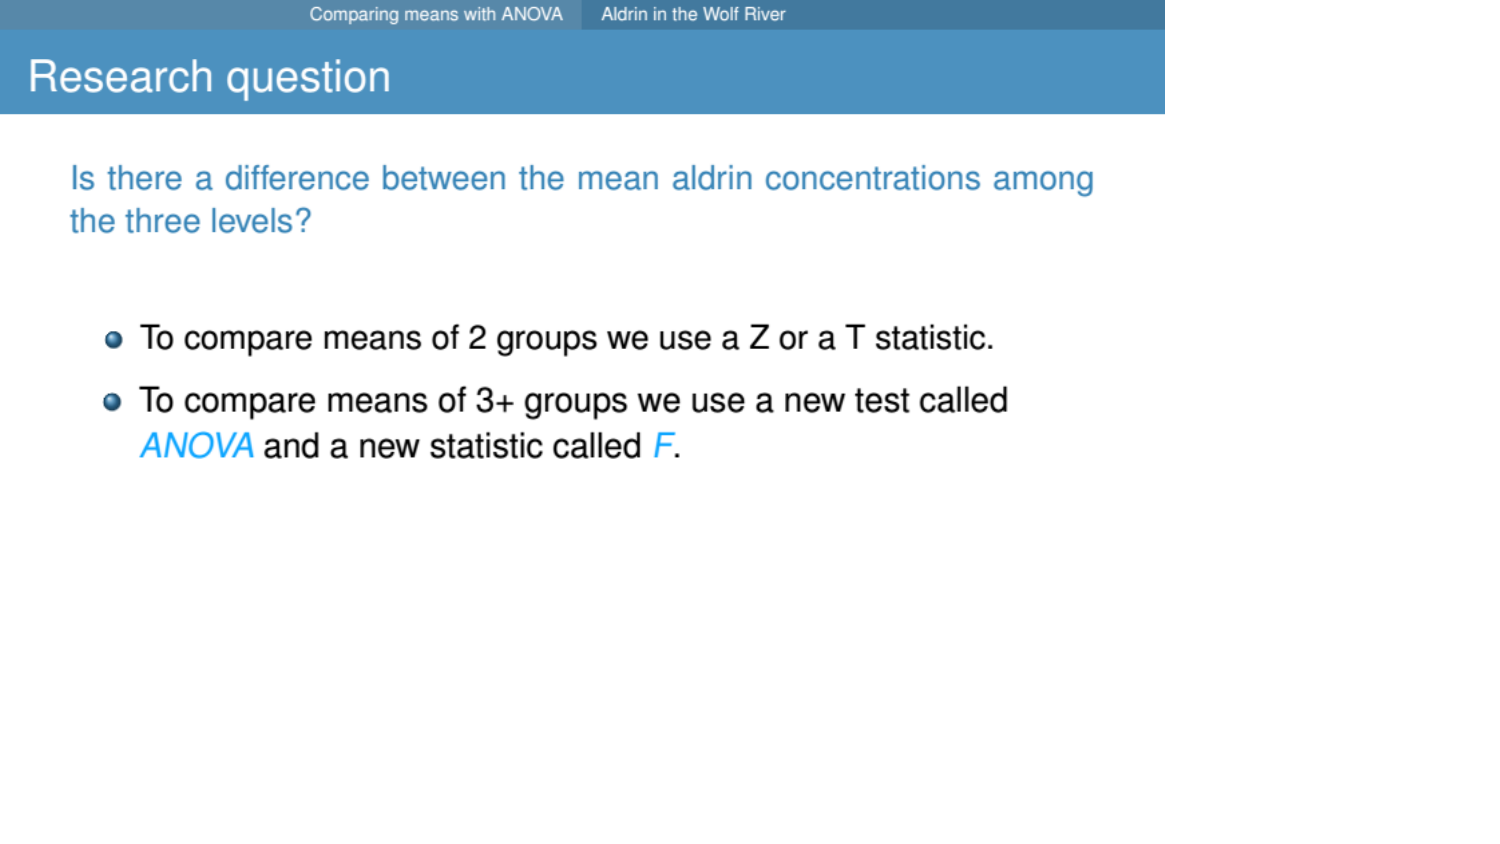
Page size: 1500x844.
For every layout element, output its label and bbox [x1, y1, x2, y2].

picture [97, 373, 1046, 477]
picture [0, 0, 1165, 362]
